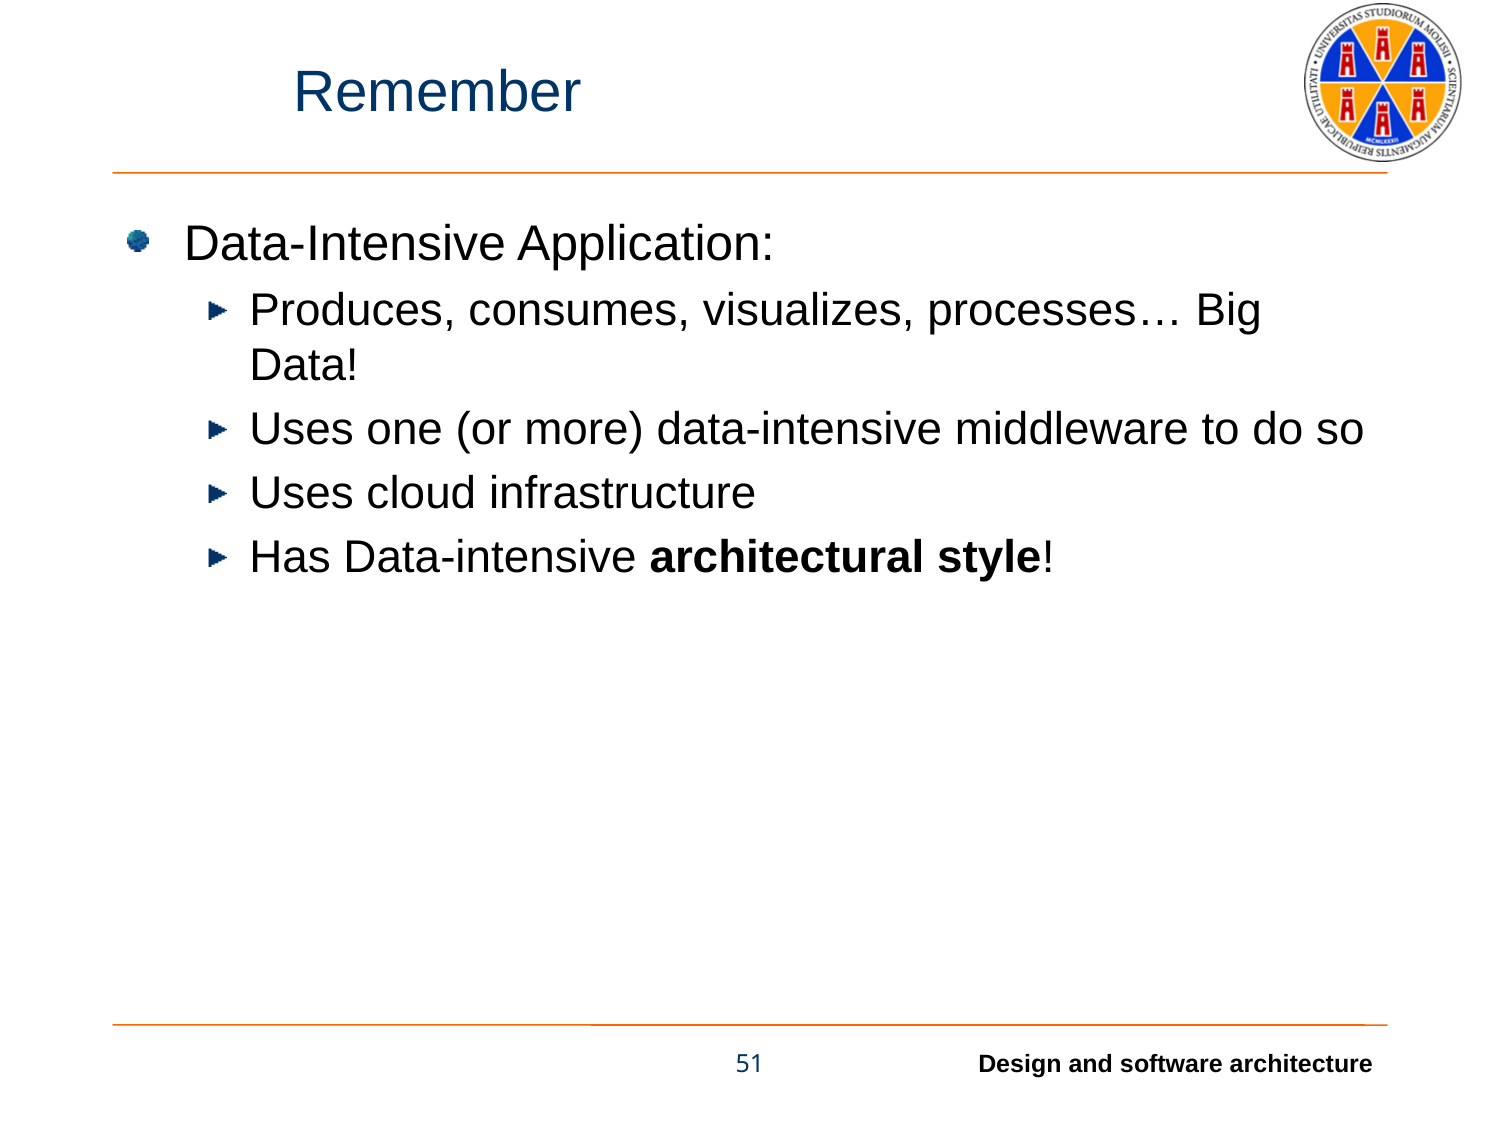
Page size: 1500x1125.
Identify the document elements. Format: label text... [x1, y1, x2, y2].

title Remember [278, 18, 1211, 157]
picture [202, 295, 227, 320]
picture [202, 542, 227, 567]
picture [202, 478, 227, 503]
picture [1269, 0, 1500, 166]
list Data-Intensive Application: Produces, consumes, visualizes, processes… Big Data! Uses one (or more) data-intensive middleware to do so Uses cloud infrastructure Has Data-intensive architectural style! [112, 203, 1388, 988]
picture [127, 230, 149, 252]
slide_number 51 [670, 1039, 830, 1078]
footer Design and software architecture [837, 1039, 1390, 1078]
picture [202, 414, 227, 439]
